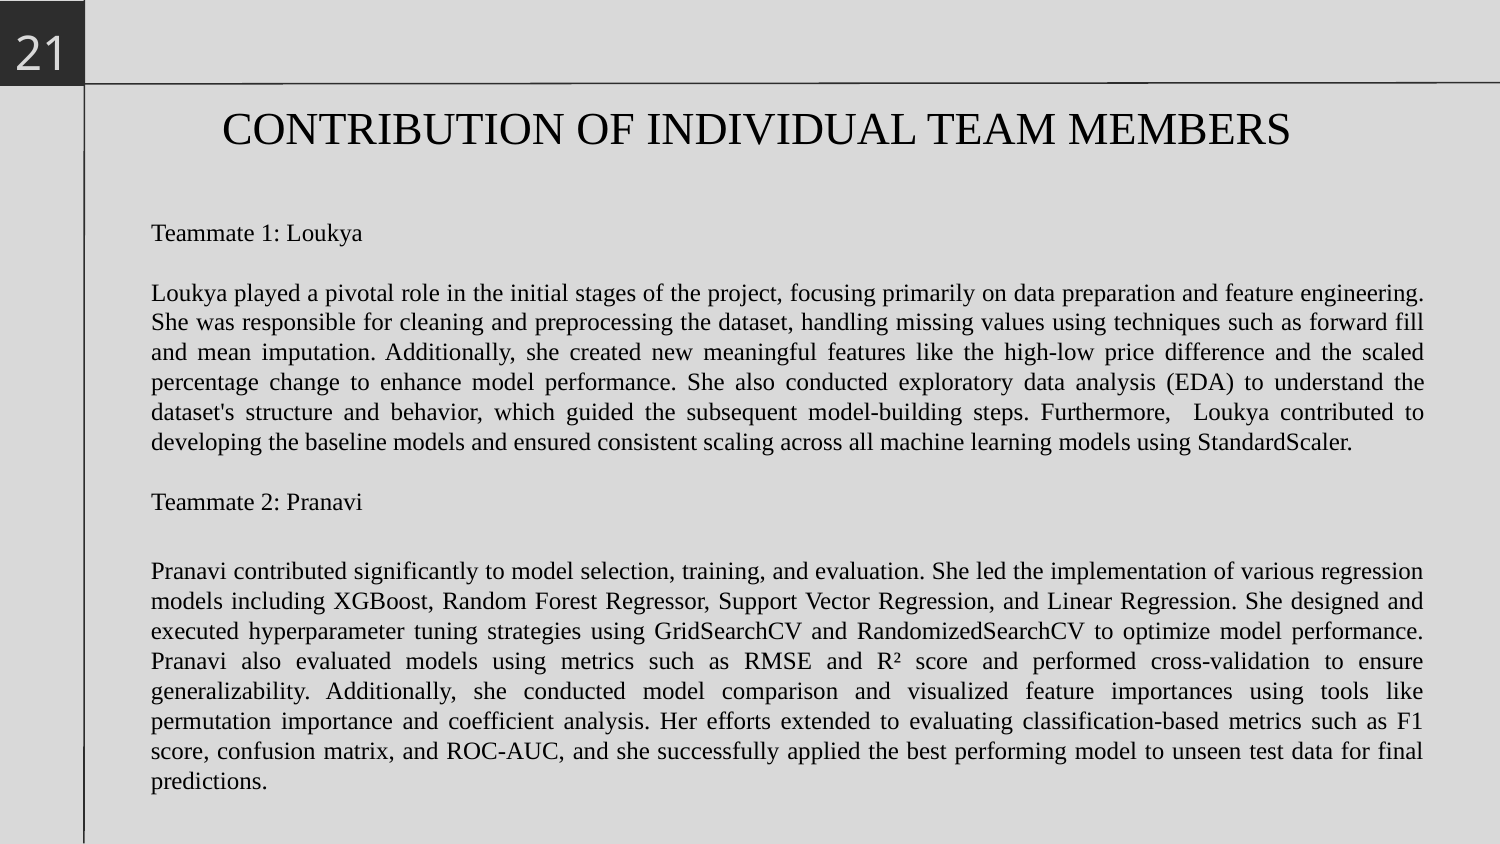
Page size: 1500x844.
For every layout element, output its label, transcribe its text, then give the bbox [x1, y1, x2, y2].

text_box Pranavi contributed significantly to model selection, training, and evaluation. She led the implementation of various regression models including XGBoost, Random Forest Regressor, Support Vector Regression, and Linear Regression. She designed and executed hyperparameter tuning strategies using GridSearchCV and RandomizedSearchCV to optimize model performance. Pranavi also evaluated models using metrics such as RMSE and R² score and performed cross-validation to ensure generalizability. Additionally, she conducted model comparison and visualized feature importances using tools like permutation importance and coefficient analysis. Her efforts extended to evaluating classification-based metrics such as F1 score, confusion matrix, and ROC-AUC, and she successfully applied the best performing model to unseen test data for final predictions. [135, 547, 1441, 802]
text_box Teammate 1: Loukya Loukya played a pivotal role in the initial stages of the project, focusing primarily on data preparation and feature engineering. She was responsible for cleaning and preprocessing the dataset, handling missing values using techniques such as forward fill and mean imputation. Additionally, she created new meaningful features like the high-low price difference and the scaled percentage change to enhance model performance. She also conducted exploratory data analysis (EDA) to understand the dataset's structure and behavior, which guided the subsequent model-building steps. Furthermore, Loukya contributed to developing the baseline models and ensured consistent scaling across all machine learning models using StandardScaler. Teammate 2: Pranavi [136, 208, 1442, 583]
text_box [0, 91, 254, 255]
title CONTRIBUTION OF INDIVIDUAL TEAM MEMBERS [259, 94, 1442, 207]
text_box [0, 0, 254, 83]
